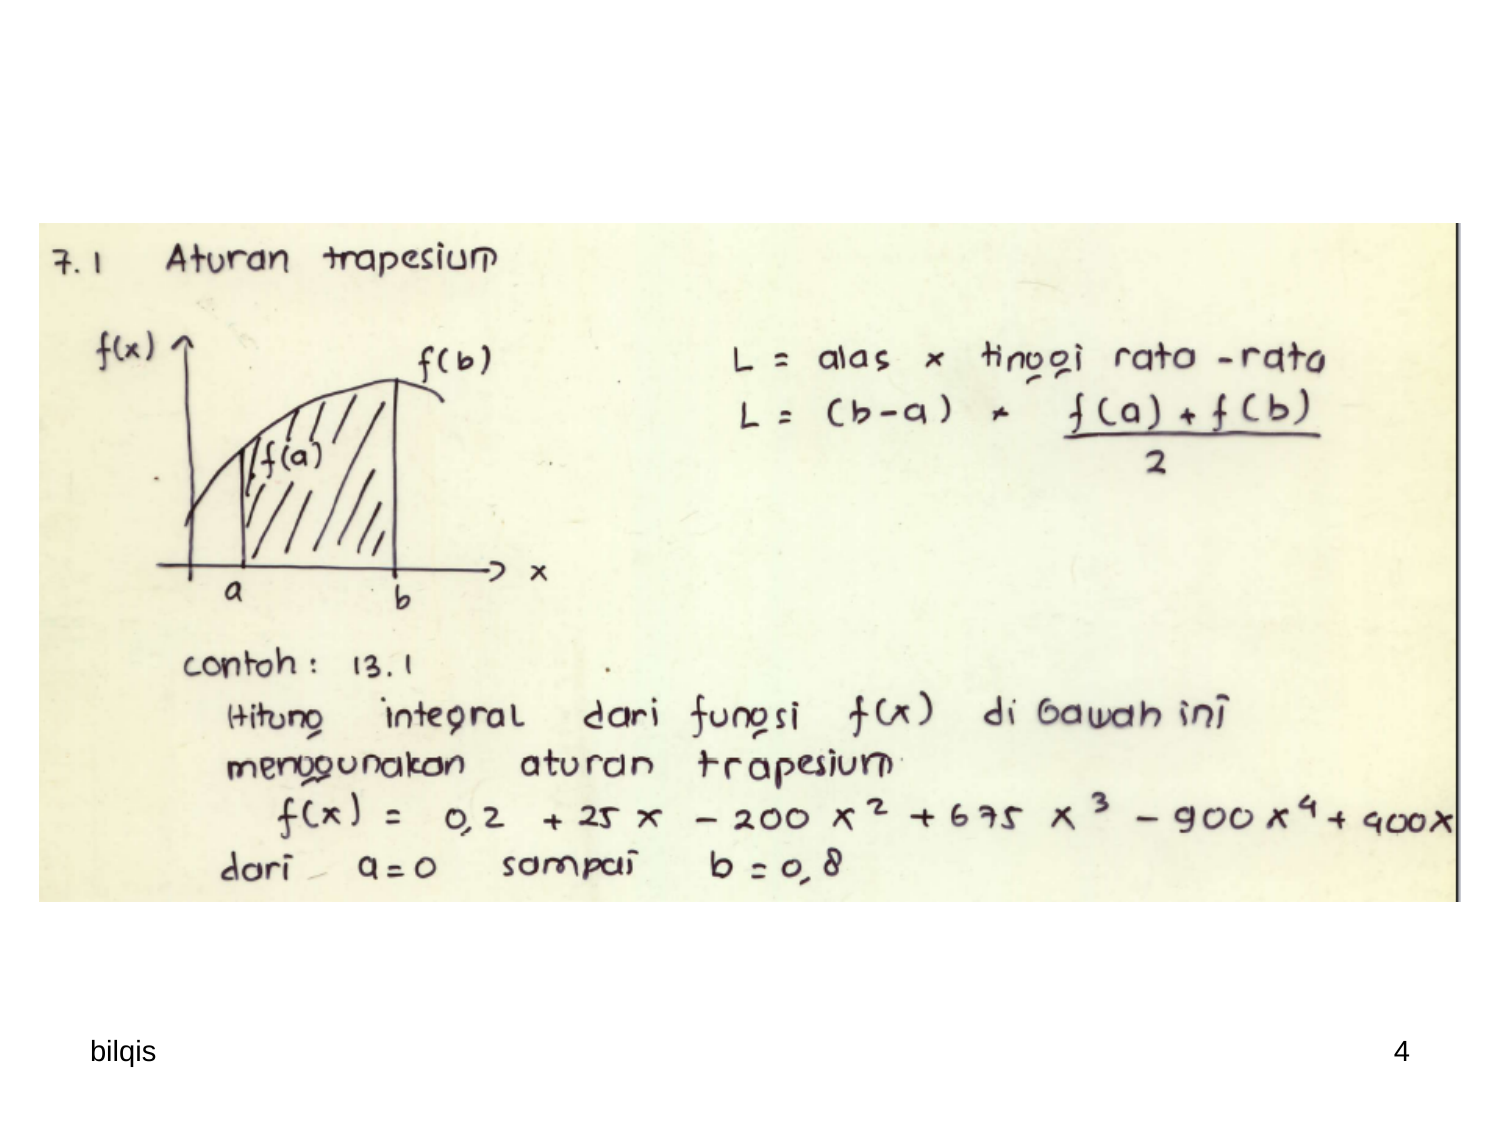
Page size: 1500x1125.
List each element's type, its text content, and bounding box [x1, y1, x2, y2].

slide_number bilqis [74, 1024, 426, 1103]
picture [38, 223, 1462, 902]
slide_number 4 [1074, 1024, 1426, 1103]
